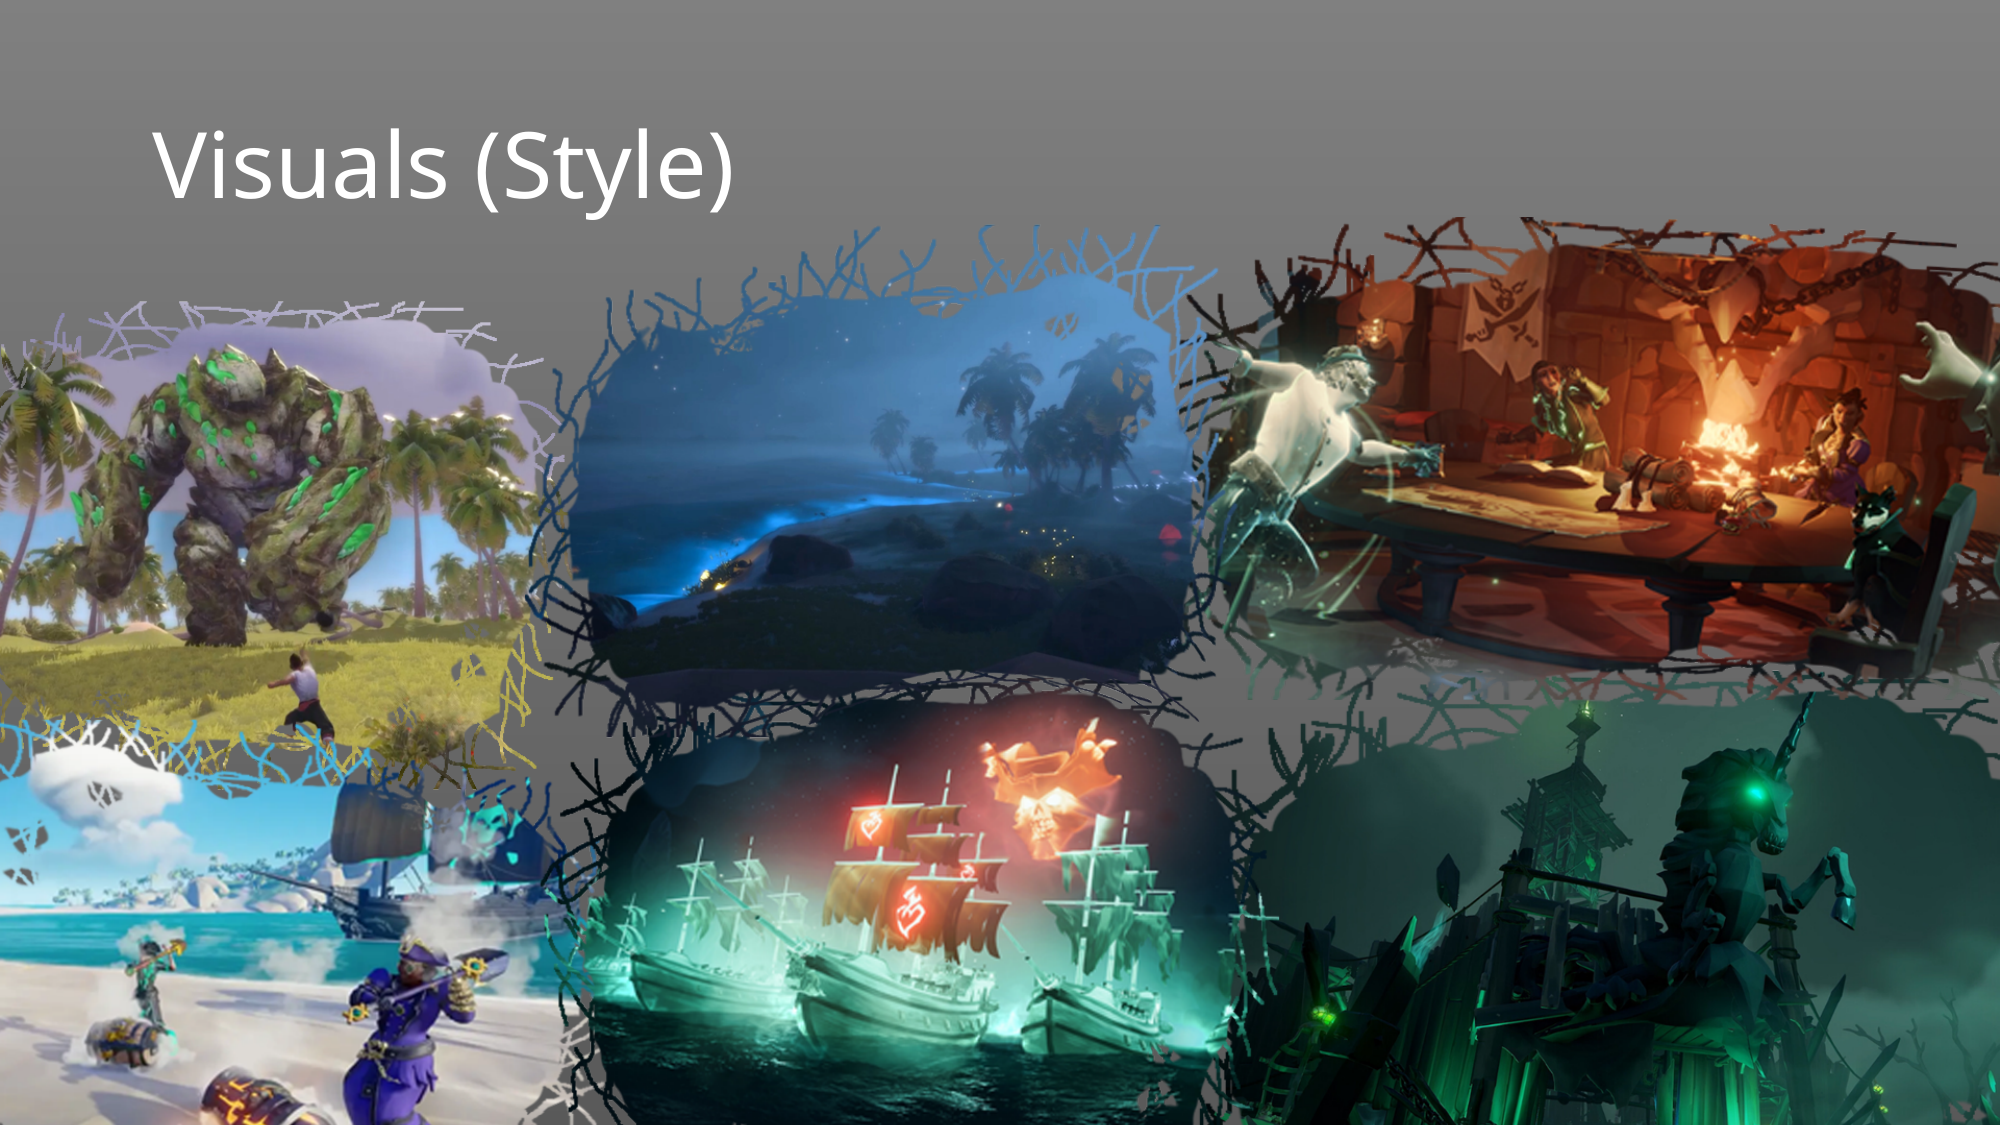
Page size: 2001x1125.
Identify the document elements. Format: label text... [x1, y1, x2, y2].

picture [0, 217, 2000, 1125]
title Visuals (Style) [137, 59, 1863, 217]
